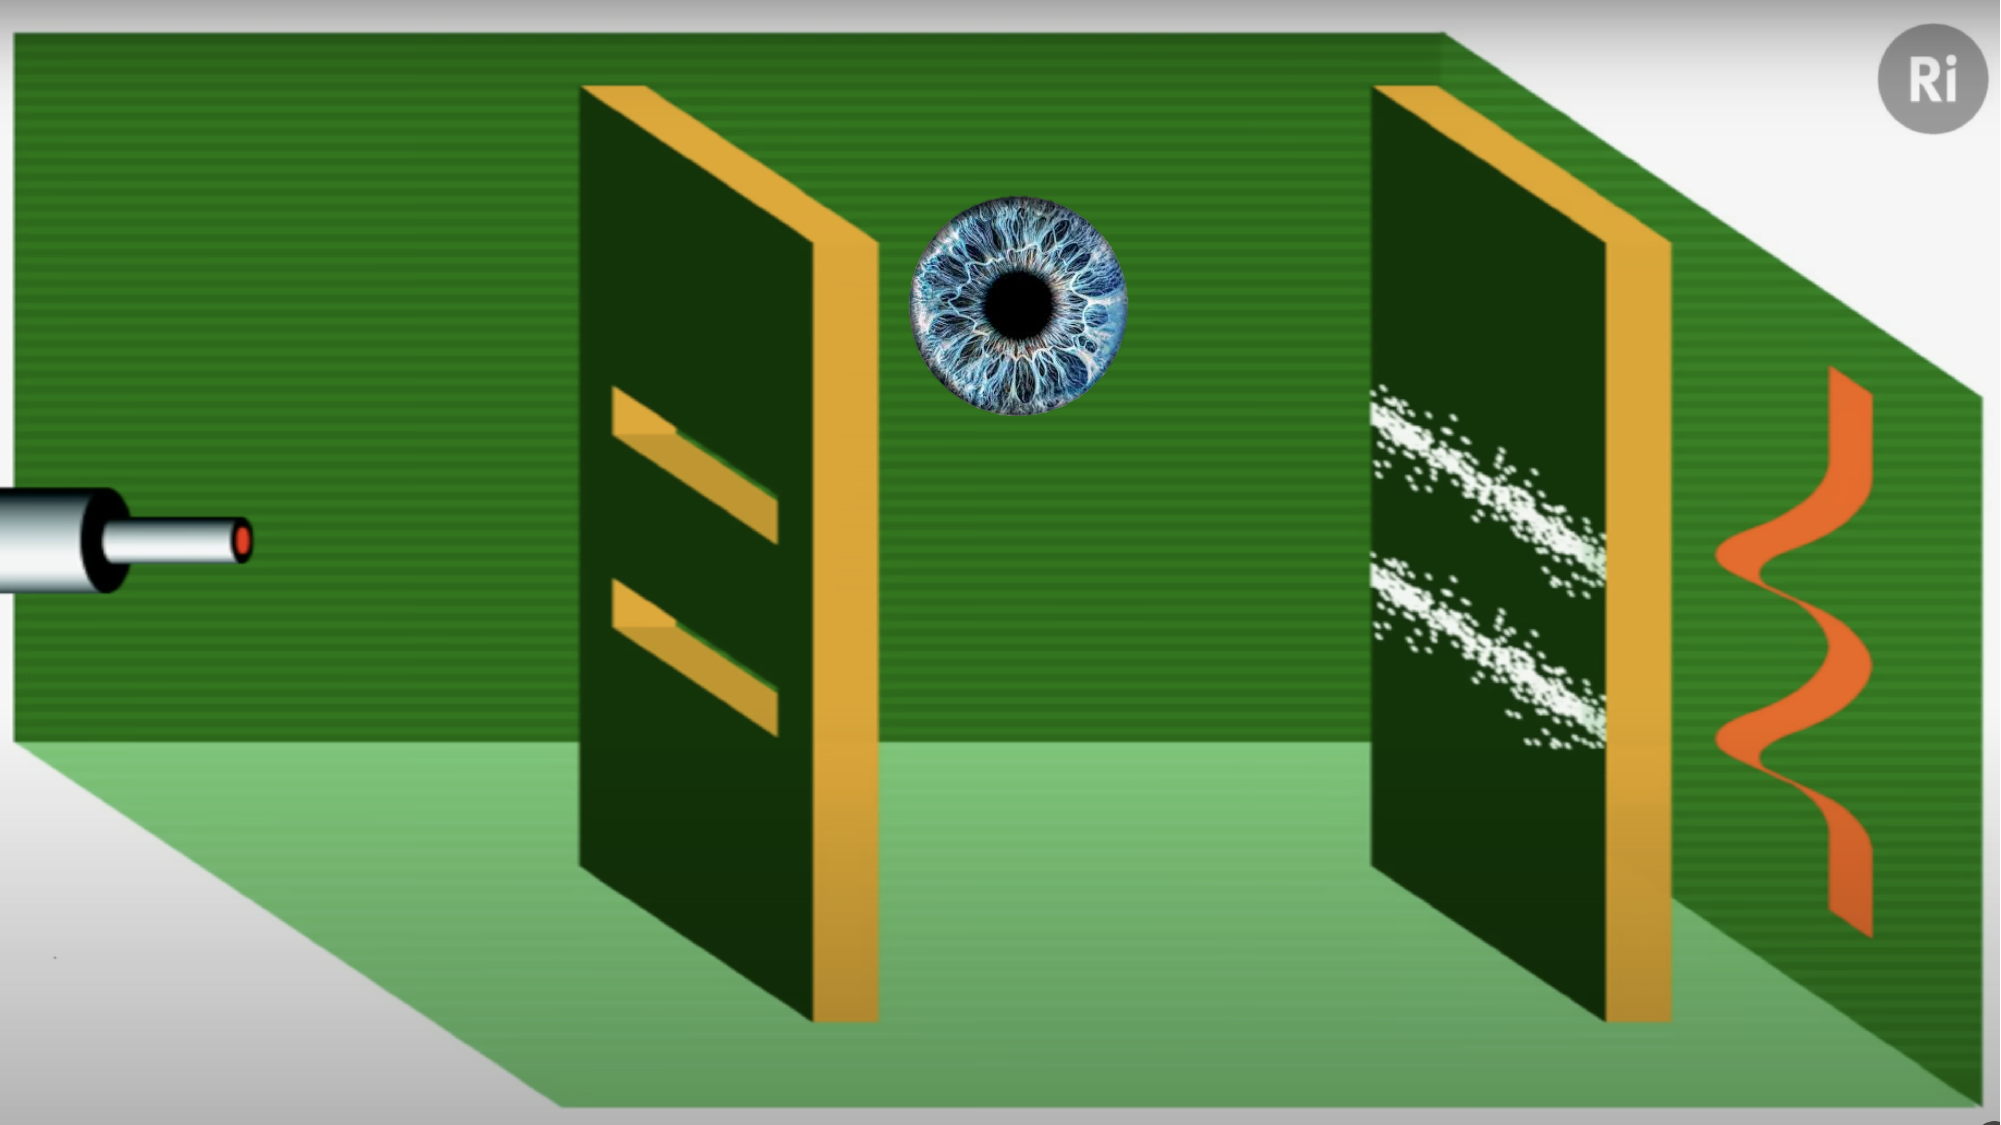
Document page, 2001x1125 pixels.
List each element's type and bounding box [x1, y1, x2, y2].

list [0, 0, 2000, 1125]
picture [895, 183, 1142, 429]
